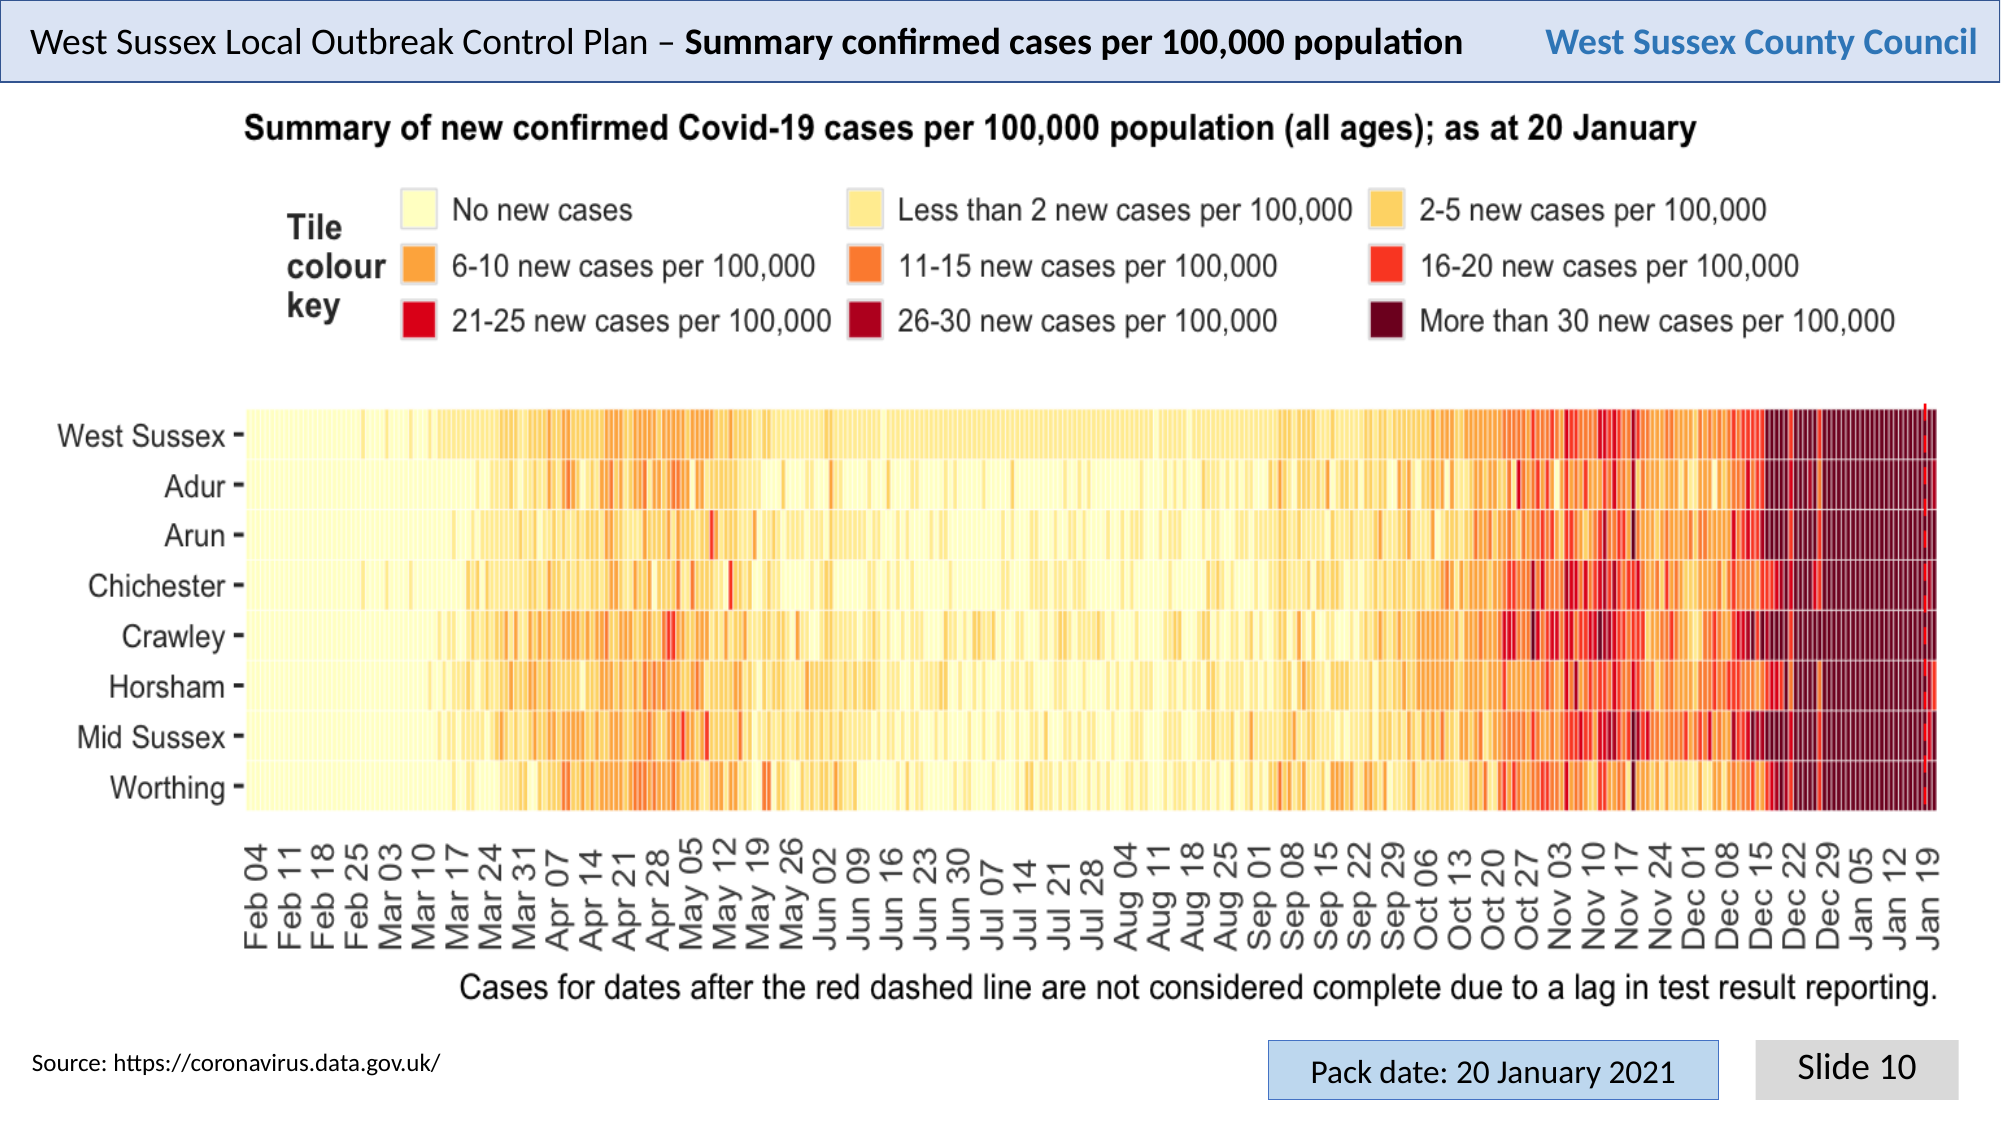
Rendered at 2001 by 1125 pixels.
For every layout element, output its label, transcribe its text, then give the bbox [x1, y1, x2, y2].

list Slide 10 [1755, 1040, 1959, 1100]
picture [38, 91, 1959, 1028]
list Source: https://coronavirus.data.gov.uk/ [17, 1042, 660, 1103]
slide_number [1268, 1040, 1719, 1100]
